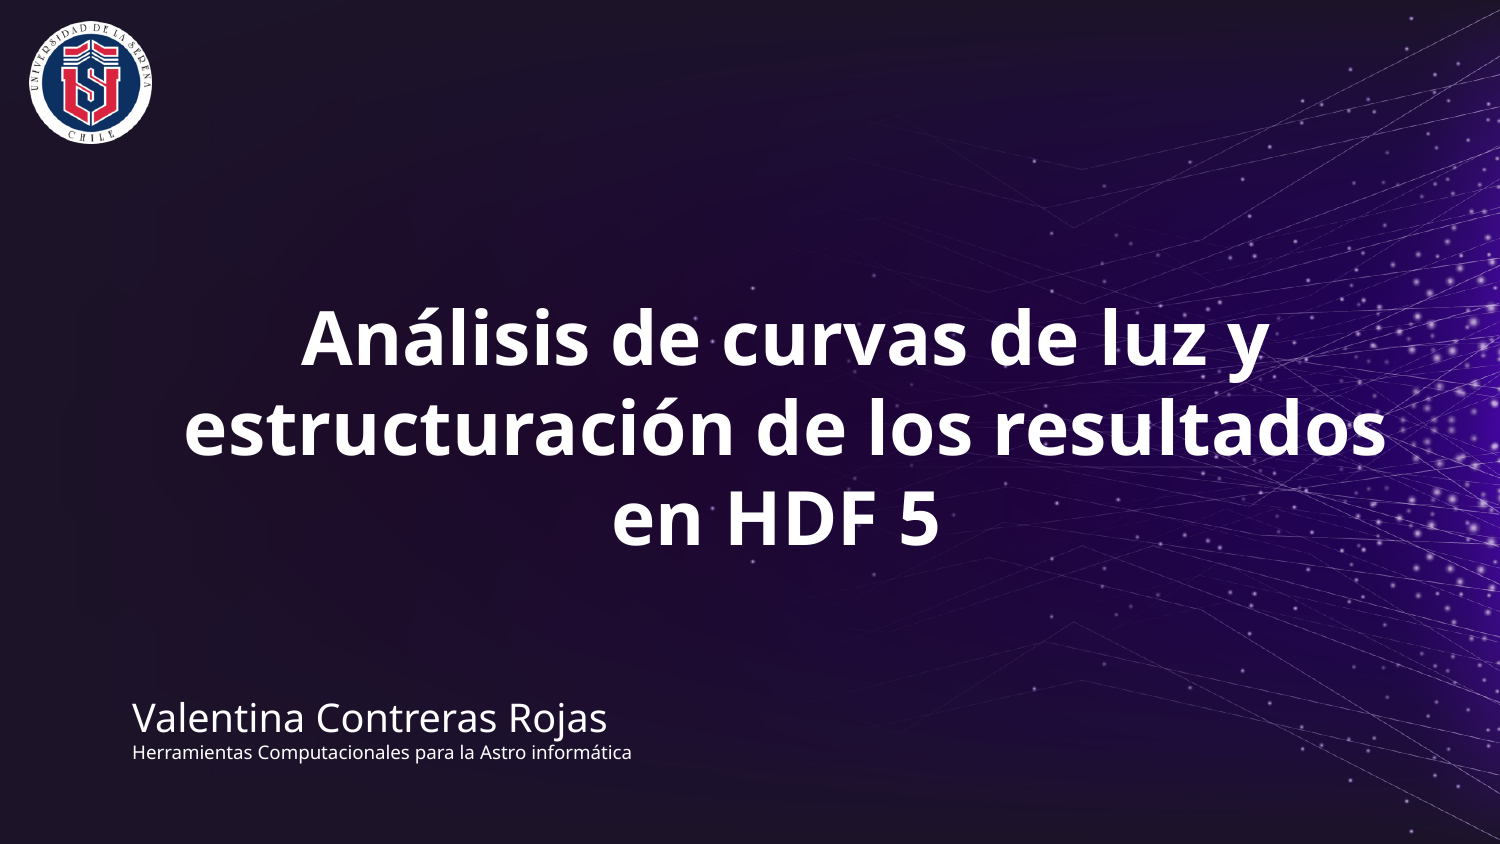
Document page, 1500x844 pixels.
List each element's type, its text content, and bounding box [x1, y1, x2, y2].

title Análisis de curvas de luz y estructuración de los resultados en HDF 5 [116, 261, 1456, 576]
subtitle Valentina Contreras Rojas Herramientas Computacionales para la Astro informática [116, 677, 677, 793]
picture [609, 2, 1500, 844]
picture [29, 20, 154, 144]
